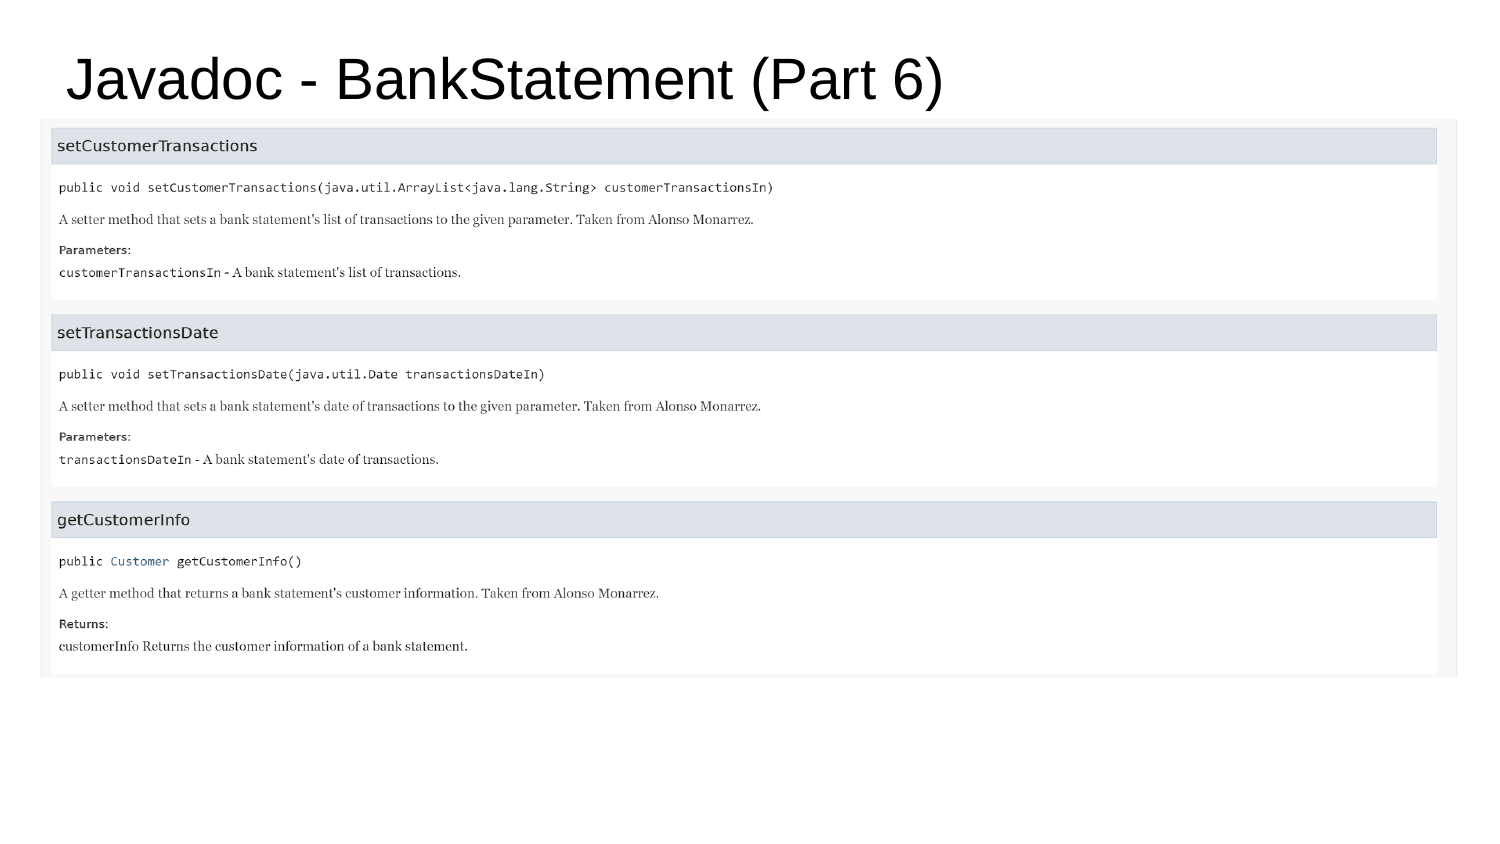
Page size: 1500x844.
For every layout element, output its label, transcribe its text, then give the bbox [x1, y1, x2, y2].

title Javadoc - BankStatement (Part 6) [51, 26, 1449, 118]
picture [24, 119, 1476, 679]
